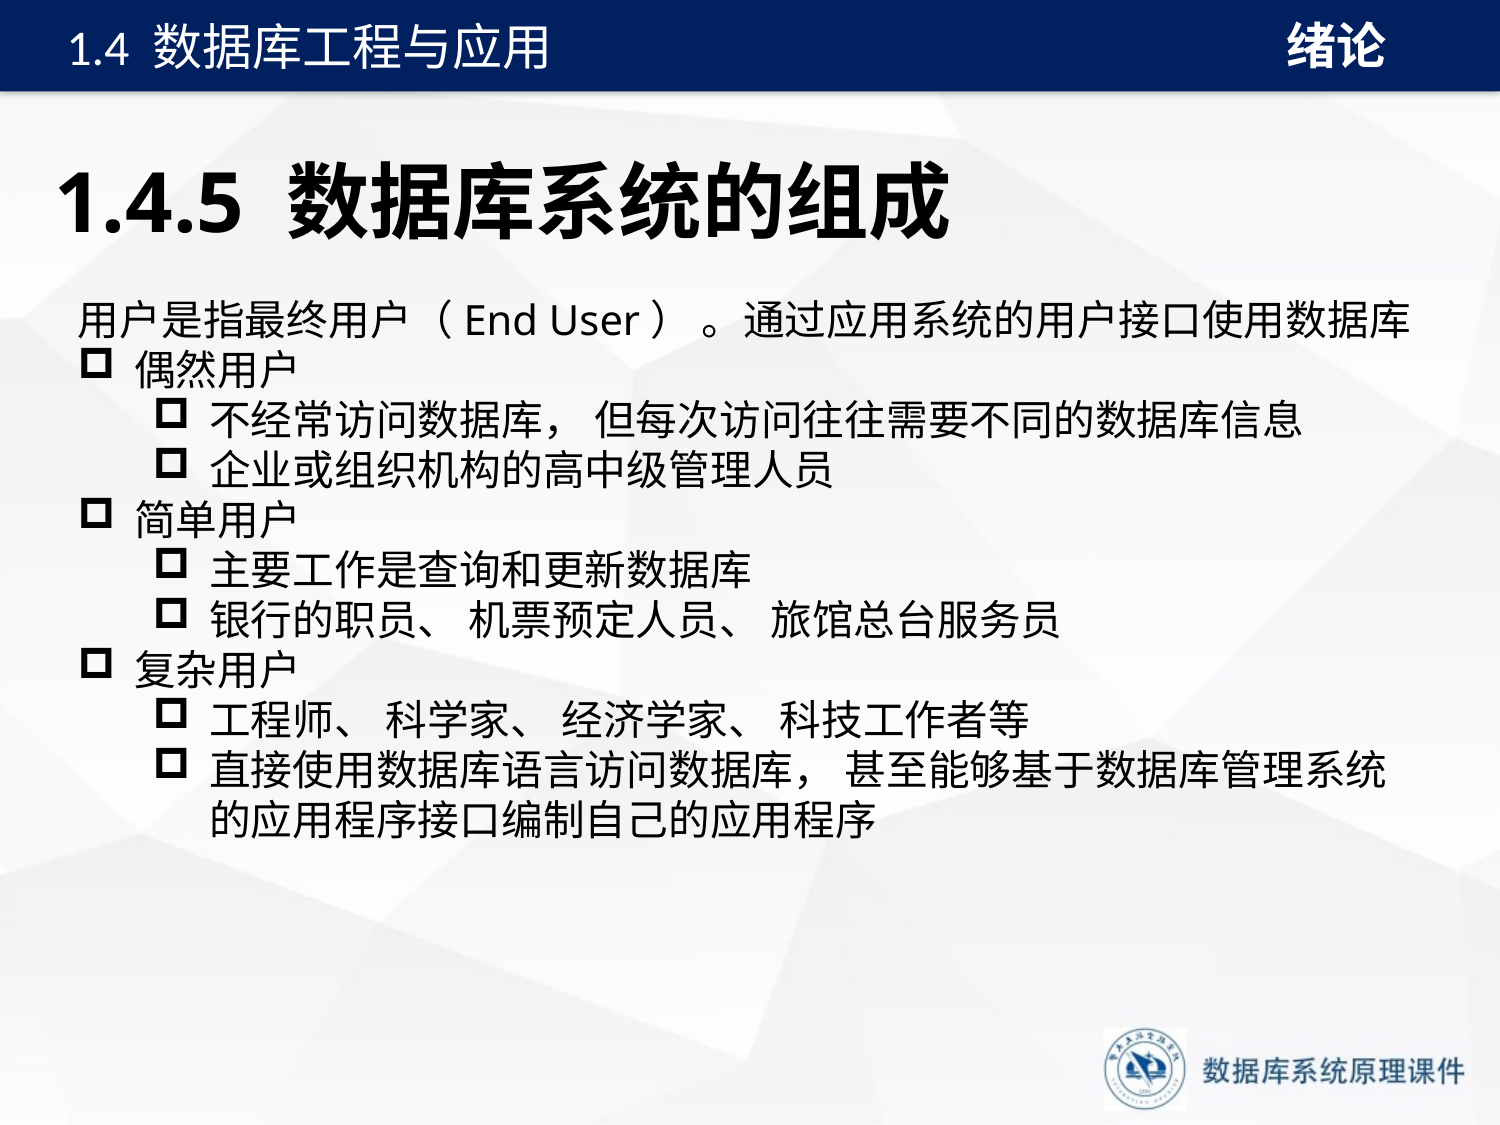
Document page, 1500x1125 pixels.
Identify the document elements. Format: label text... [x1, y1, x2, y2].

text_box 1.4 数据库工程与应用 [51, 8, 568, 83]
text_box 用户是指最终用户（End User） 。通过应用系统的用户接口使用数据库 偶然用户 不经常访问数据库， 但每次访问往往需要不同的数据库信息 企业或组织机构的高中级管理人员 简单用户 主要工作是查询和更新数据库 银行的职员、 机票预定人员、 旅馆总台服务员 复杂用户 工程师、 科学家、 经济学家、 科技工作者等 直接使用数据库语言访问数据库， 甚至能够基于数据库管理系统的应用程序接口编制自己的应用程序 [63, 286, 1443, 852]
text_box 绪论 [1272, 7, 1402, 82]
text_box [0, 0, 1500, 92]
picture [0, 92, 1500, 1125]
title 1.4.5 数据库系统的组成 [39, 124, 1334, 287]
